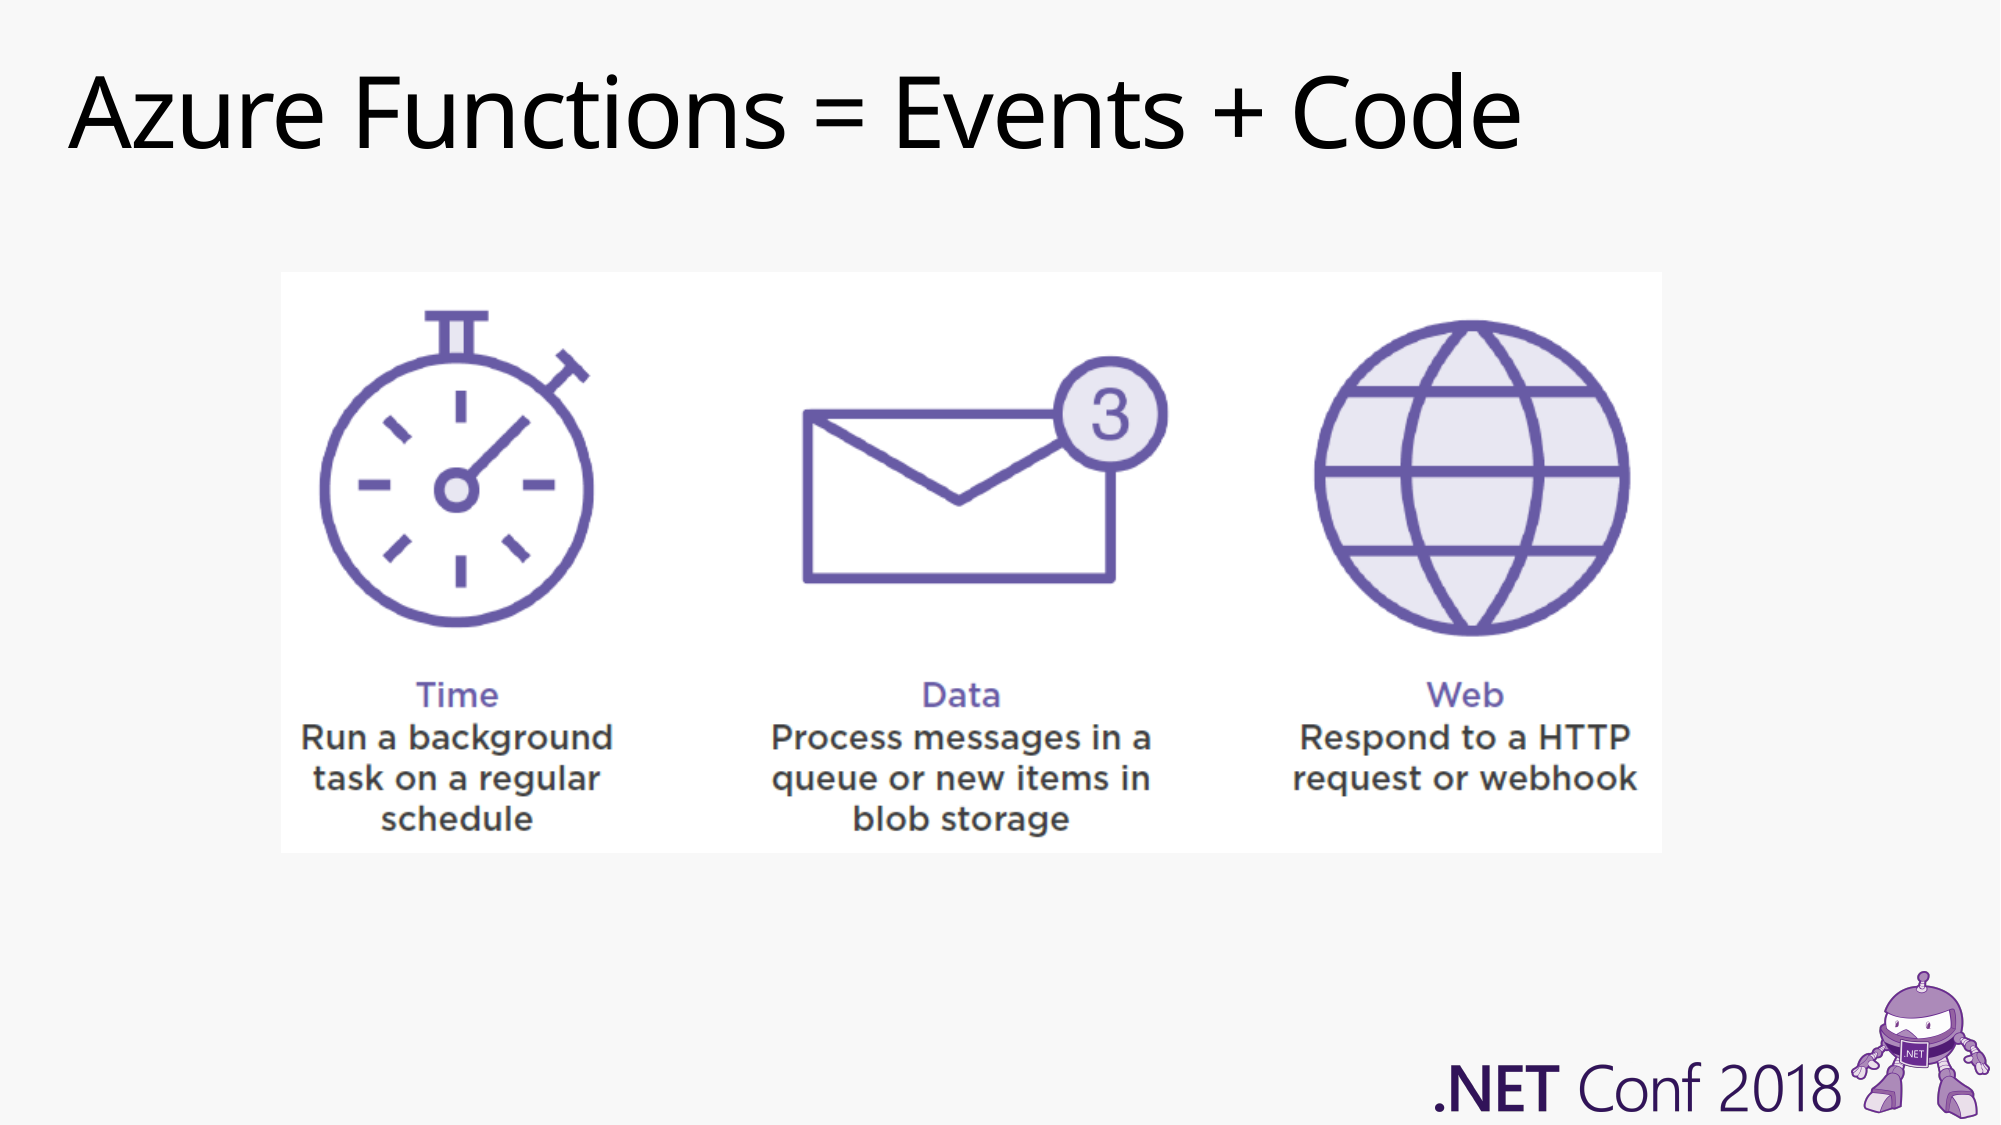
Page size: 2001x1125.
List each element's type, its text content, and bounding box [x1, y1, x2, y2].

picture [281, 272, 1662, 853]
picture [1435, 1062, 1841, 1112]
title Azure Functions = Events + Code [44, 47, 1957, 196]
picture [1851, 971, 1990, 1119]
